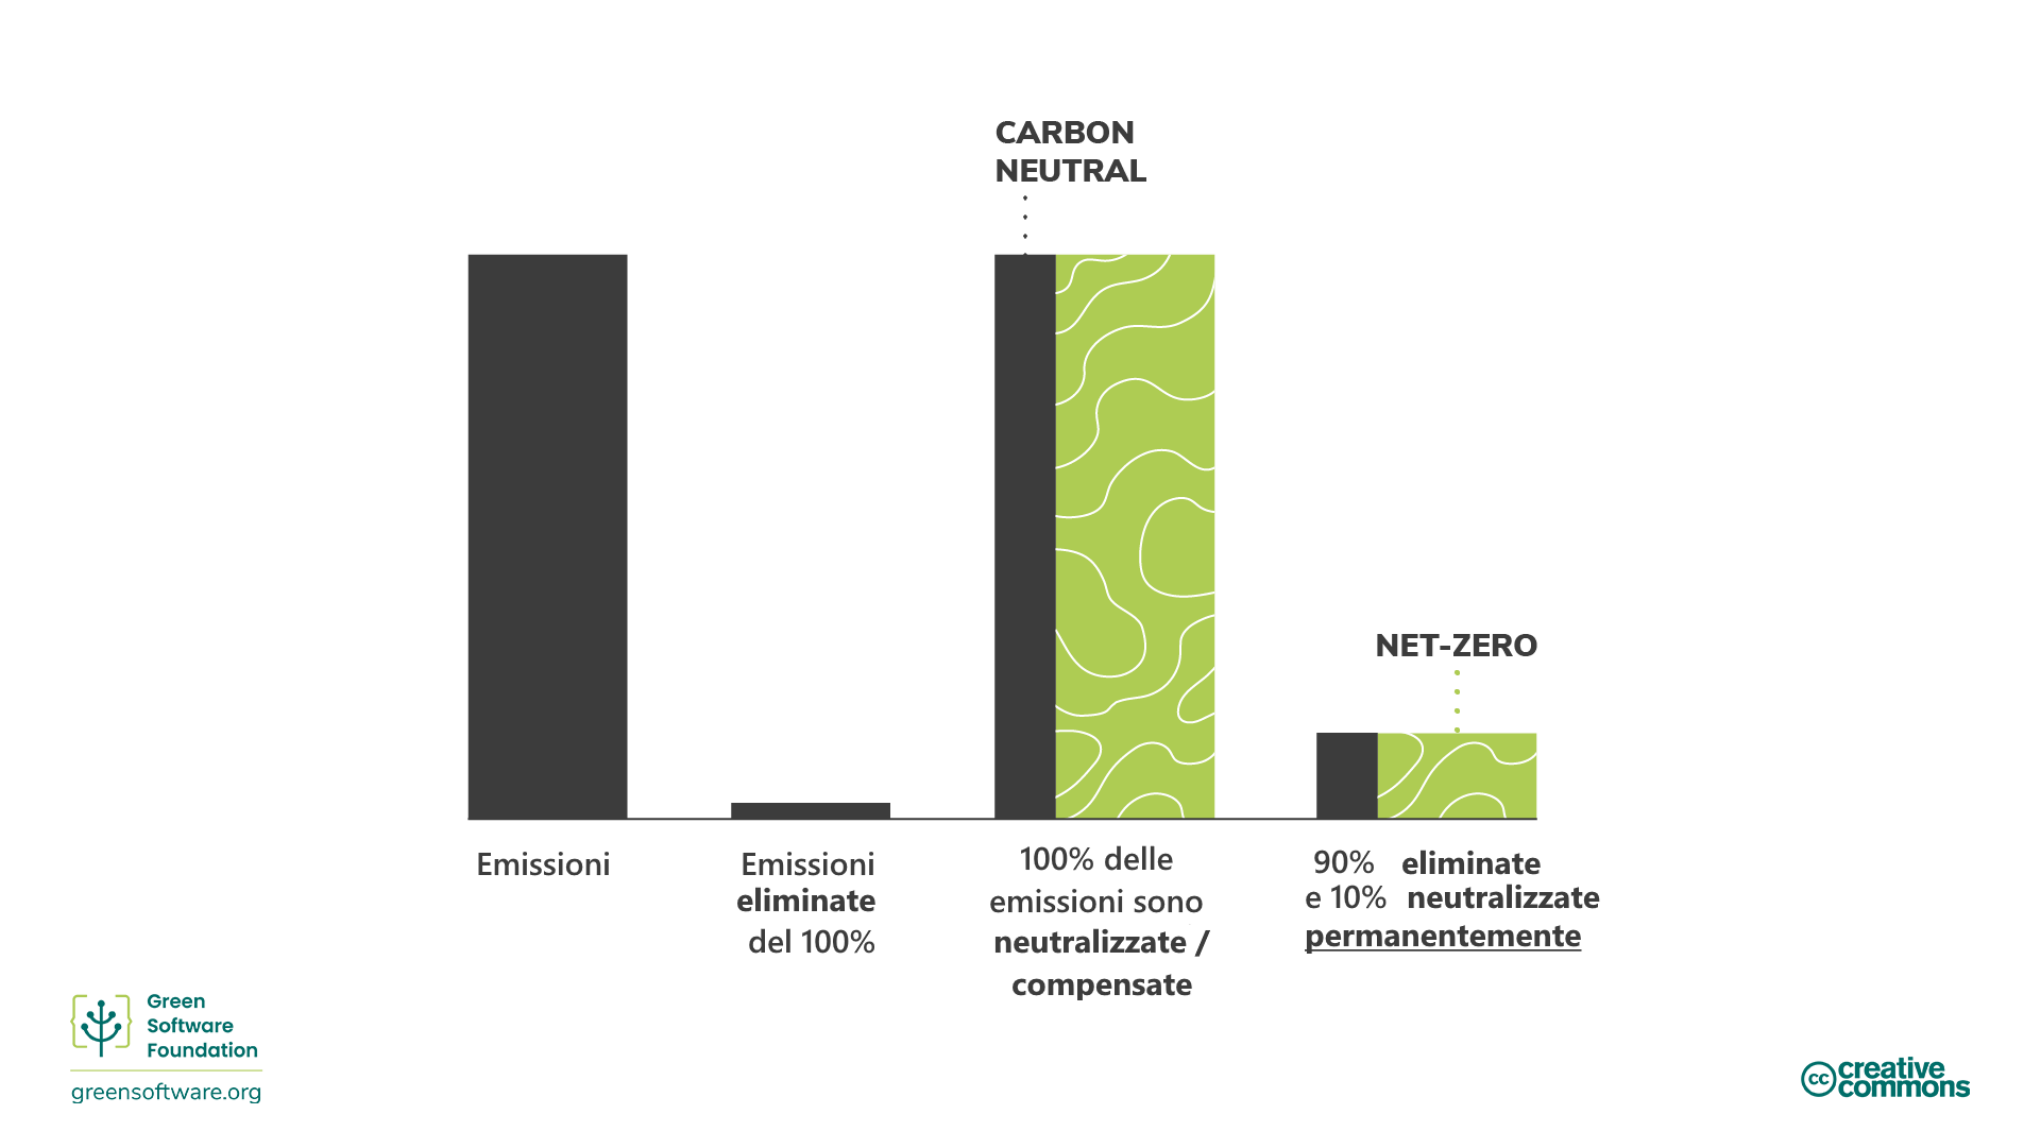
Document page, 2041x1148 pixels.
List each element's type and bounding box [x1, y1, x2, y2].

list [0, 0, 2040, 1148]
